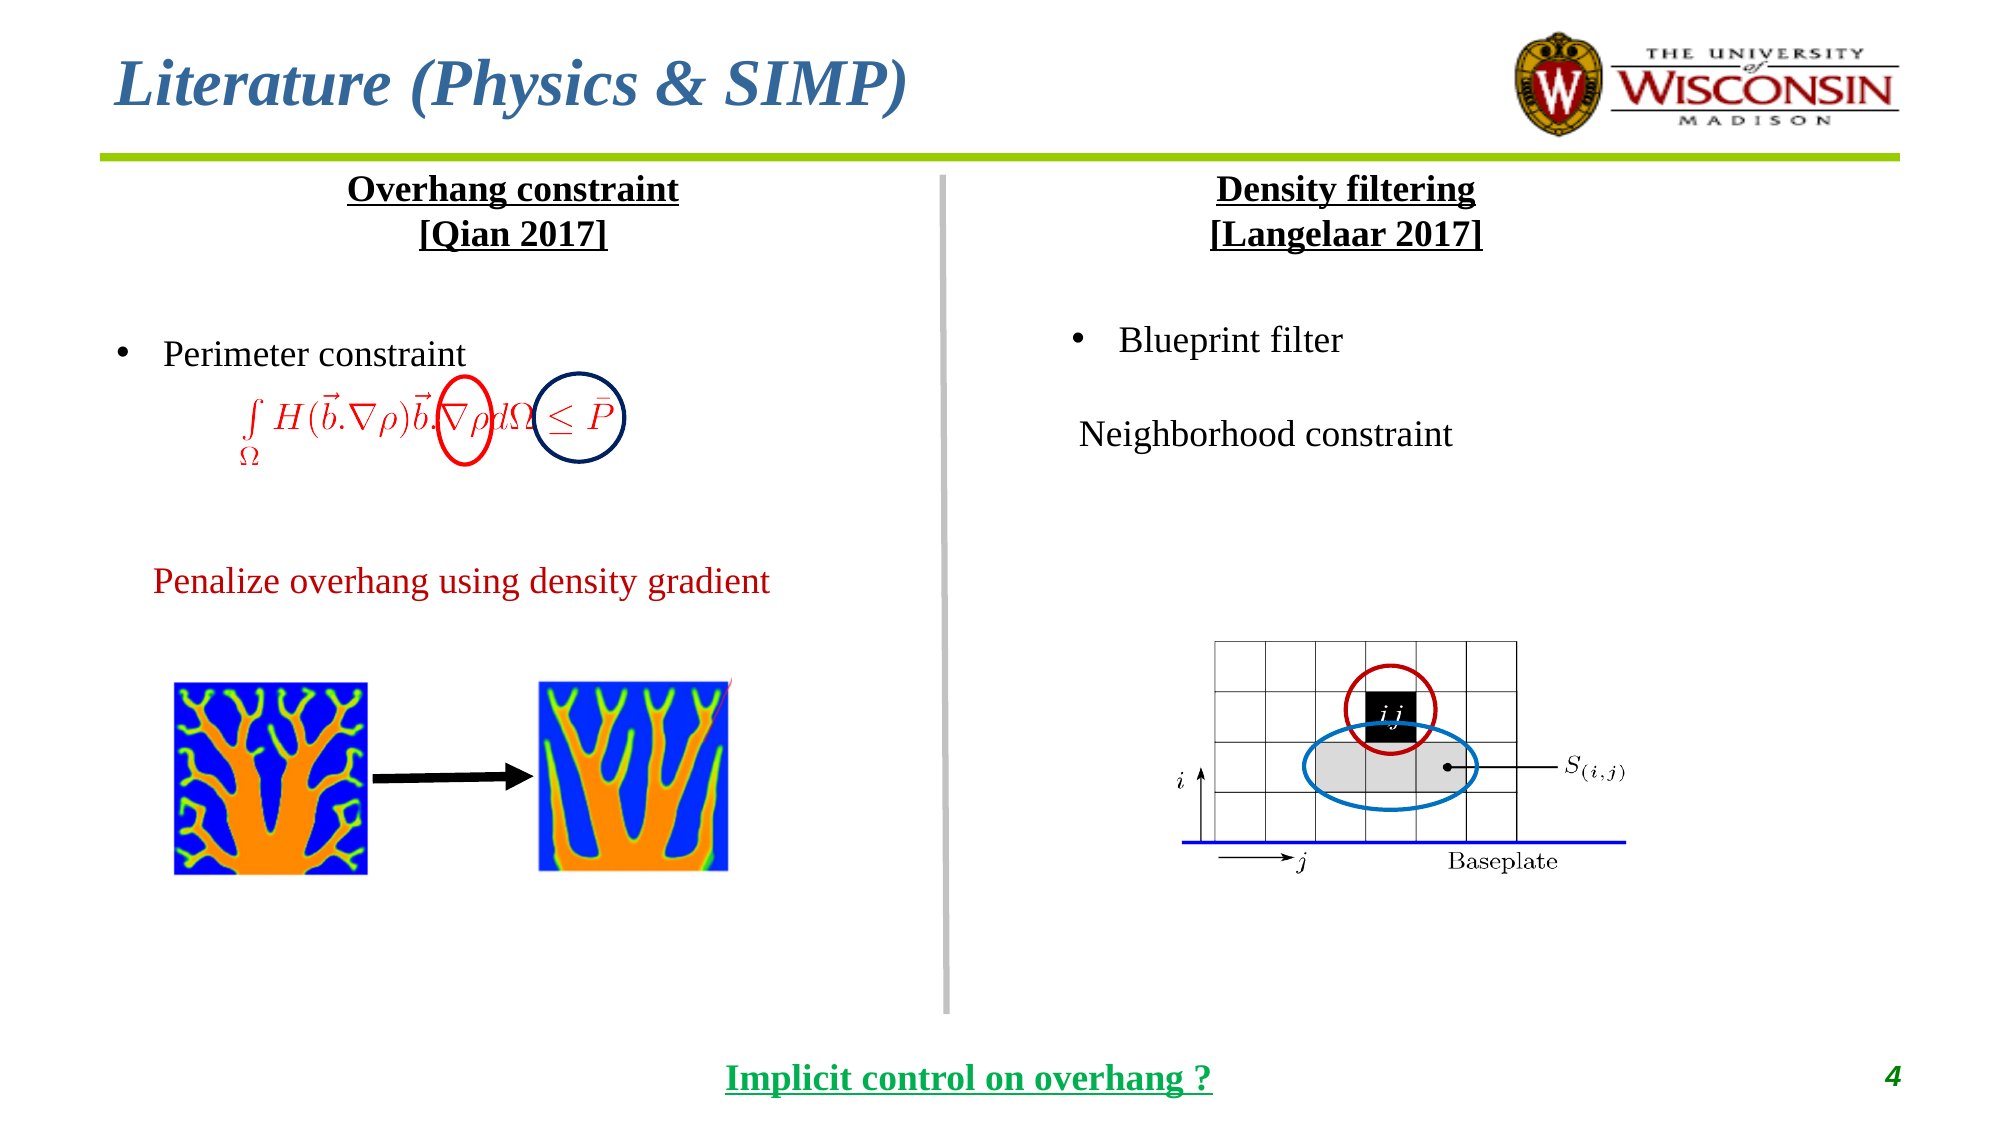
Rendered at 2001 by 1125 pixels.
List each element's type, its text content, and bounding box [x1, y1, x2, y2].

text_box Implicit control on overhang ? [710, 1046, 1244, 1106]
text_box Density filtering [Langelaar 2017] [1194, 156, 1498, 262]
text_box [442, 374, 488, 391]
text_box Blueprint filter [1056, 307, 1359, 548]
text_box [942, 174, 947, 1015]
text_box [169, 677, 732, 880]
slide_number 4 [1799, 1049, 1917, 1088]
text_box Perimeter constraint [101, 321, 483, 562]
text_box Overhang constraint [Qian 2017] [332, 156, 695, 262]
title Literature (Physics & SIMP) [99, 37, 1900, 121]
text_box Penalize overhang using density gradient [138, 548, 792, 609]
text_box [1112, 587, 1646, 887]
text_box Neighborhood constraint [1064, 401, 1718, 462]
picture [1505, 22, 1908, 146]
text_box [540, 371, 627, 444]
picture [240, 392, 614, 466]
